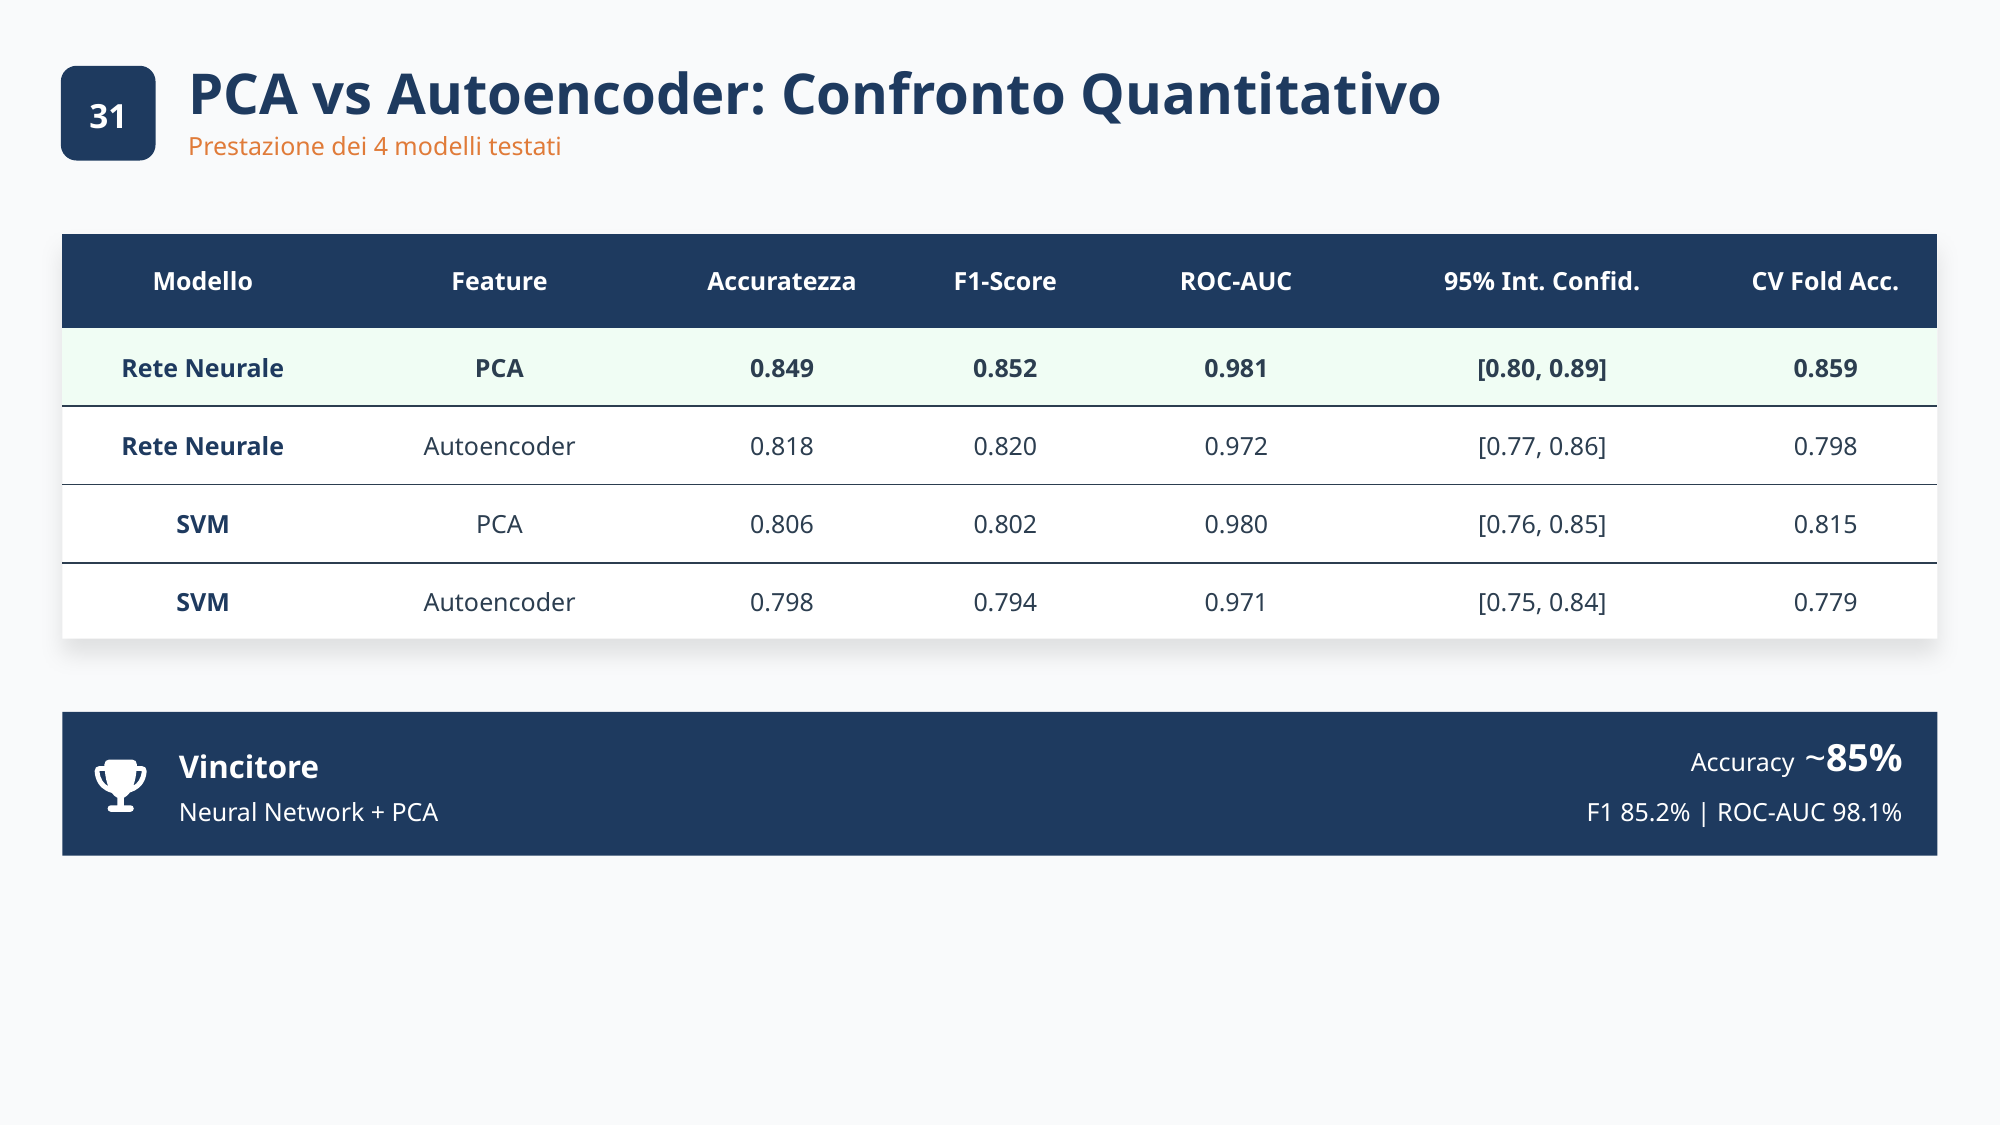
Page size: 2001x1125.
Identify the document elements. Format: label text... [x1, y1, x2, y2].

table_cell PCA [343, 485, 656, 562]
table_cell [0.76, 0.85] [1371, 485, 1714, 562]
table_cell 0.815 [1714, 485, 1937, 562]
table_cell Rete Neurale [62, 407, 343, 484]
text_box F1 85.2% | ROC-AUC 98.1% [1378, 772, 1903, 842]
text_box Prestazione dei 4 modelli testati [188, 122, 709, 160]
text_box [62, 711, 1938, 856]
table_cell PCA [343, 328, 656, 405]
table_cell 0.818 [656, 407, 909, 484]
table_cell [0.80, 0.89] [1371, 328, 1714, 405]
table_cell 0.806 [656, 485, 909, 562]
table_cell 0.859 [1714, 328, 1937, 405]
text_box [49, 65, 168, 161]
table_cell 0.779 [1714, 564, 1937, 641]
table_cell 0.971 [1102, 564, 1371, 641]
table_cell SVM [62, 485, 343, 562]
table_header ROC-AUC [1102, 234, 1371, 328]
text_box PCA vs Autoencoder: Confronto Quantitativo [188, 64, 1534, 128]
table_cell 0.798 [1714, 407, 1937, 484]
table_cell Rete Neurale [62, 328, 343, 405]
table_cell 0.981 [1102, 328, 1371, 405]
table_cell Autoencoder [343, 407, 656, 484]
table_cell 0.852 [909, 328, 1102, 405]
table_cell 0.972 [1102, 407, 1371, 484]
text_box [94, 759, 147, 812]
table_cell 0.980 [1102, 485, 1371, 562]
table_cell 0.802 [909, 485, 1102, 562]
table_cell 0.794 [909, 564, 1102, 641]
text_box Accuracy ~85% [1354, 728, 1903, 785]
table_cell SVM [62, 564, 343, 641]
table_cell 0.820 [909, 407, 1102, 484]
table_header Accuratezza [656, 234, 909, 328]
table_cell [0.77, 0.86] [1371, 407, 1714, 484]
table_header 95% Int. Confid. [1371, 234, 1714, 328]
table_cell 0.849 [656, 328, 909, 405]
table_cell [0.75, 0.84] [1371, 564, 1714, 641]
text_box Vincitore [178, 740, 467, 784]
table_header F1-Score [909, 234, 1102, 328]
text_box Neural Network + PCA [178, 784, 531, 829]
table_cell 0.798 [656, 564, 909, 641]
table_header Modello [62, 234, 343, 328]
table_header CV Fold Acc. [1714, 234, 1937, 328]
table_header Feature [343, 234, 656, 328]
table_cell Autoencoder [343, 564, 656, 641]
